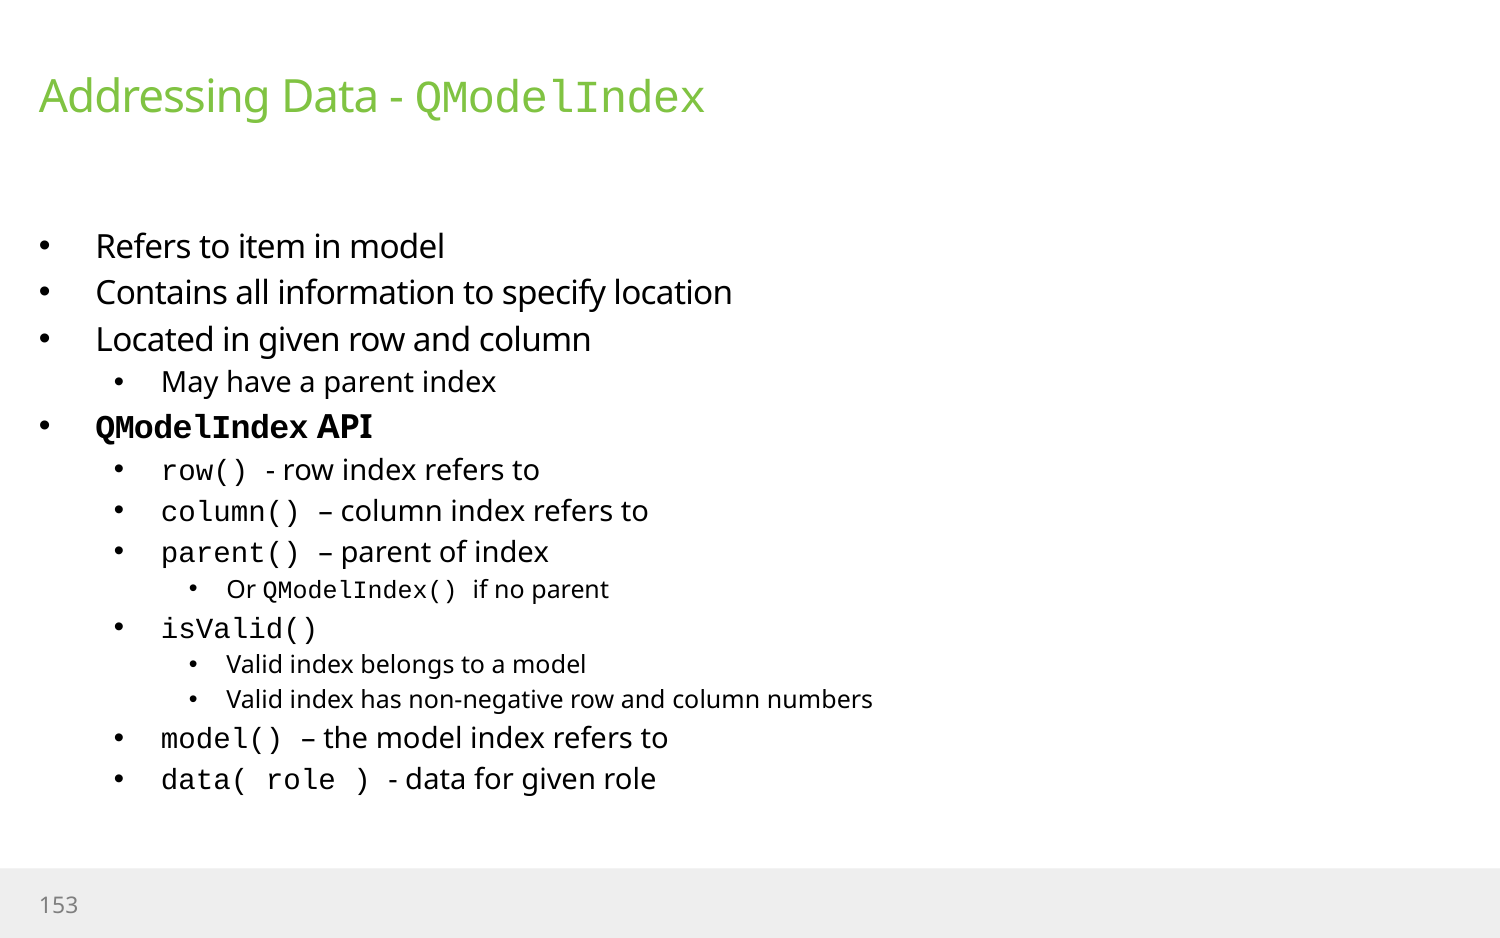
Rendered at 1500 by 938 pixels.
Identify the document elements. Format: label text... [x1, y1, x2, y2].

list Refers to item in model Contains all information to specify location Located in given row and column May have a parent index QModelIndex API row() - row index refers to column() – column index refers to parent() – parent of index Or QModelIndex() if no parent isValid() Valid index belongs to a model Valid index has non-negative row and column numbers model() – the model index refers to data( role ) - data for given role [39, 224, 1471, 846]
slide_number 153 [39, 892, 410, 921]
title Addressing Data - QModelIndex [39, 66, 1052, 195]
